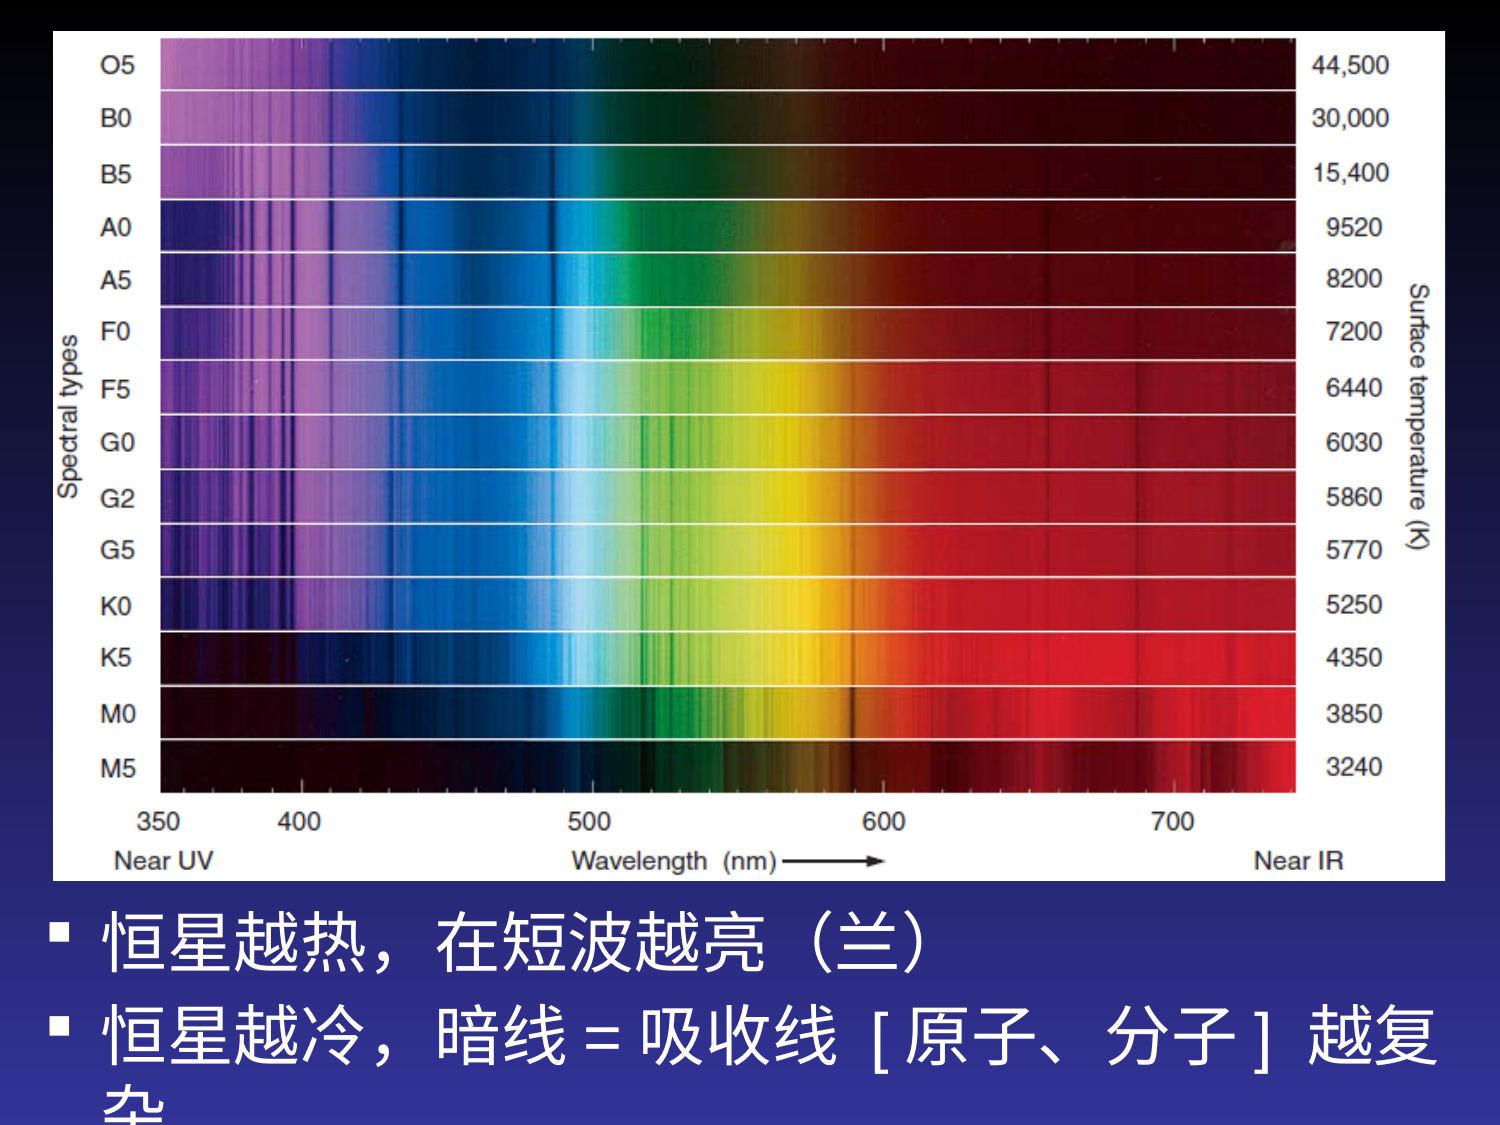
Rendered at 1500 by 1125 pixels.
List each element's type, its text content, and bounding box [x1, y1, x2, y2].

picture [52, 30, 1446, 881]
list 恒星越热，在短波越亮（兰） 恒星越冷，暗线=吸收线 [原子、分子] 越复杂 [29, 893, 1467, 1094]
